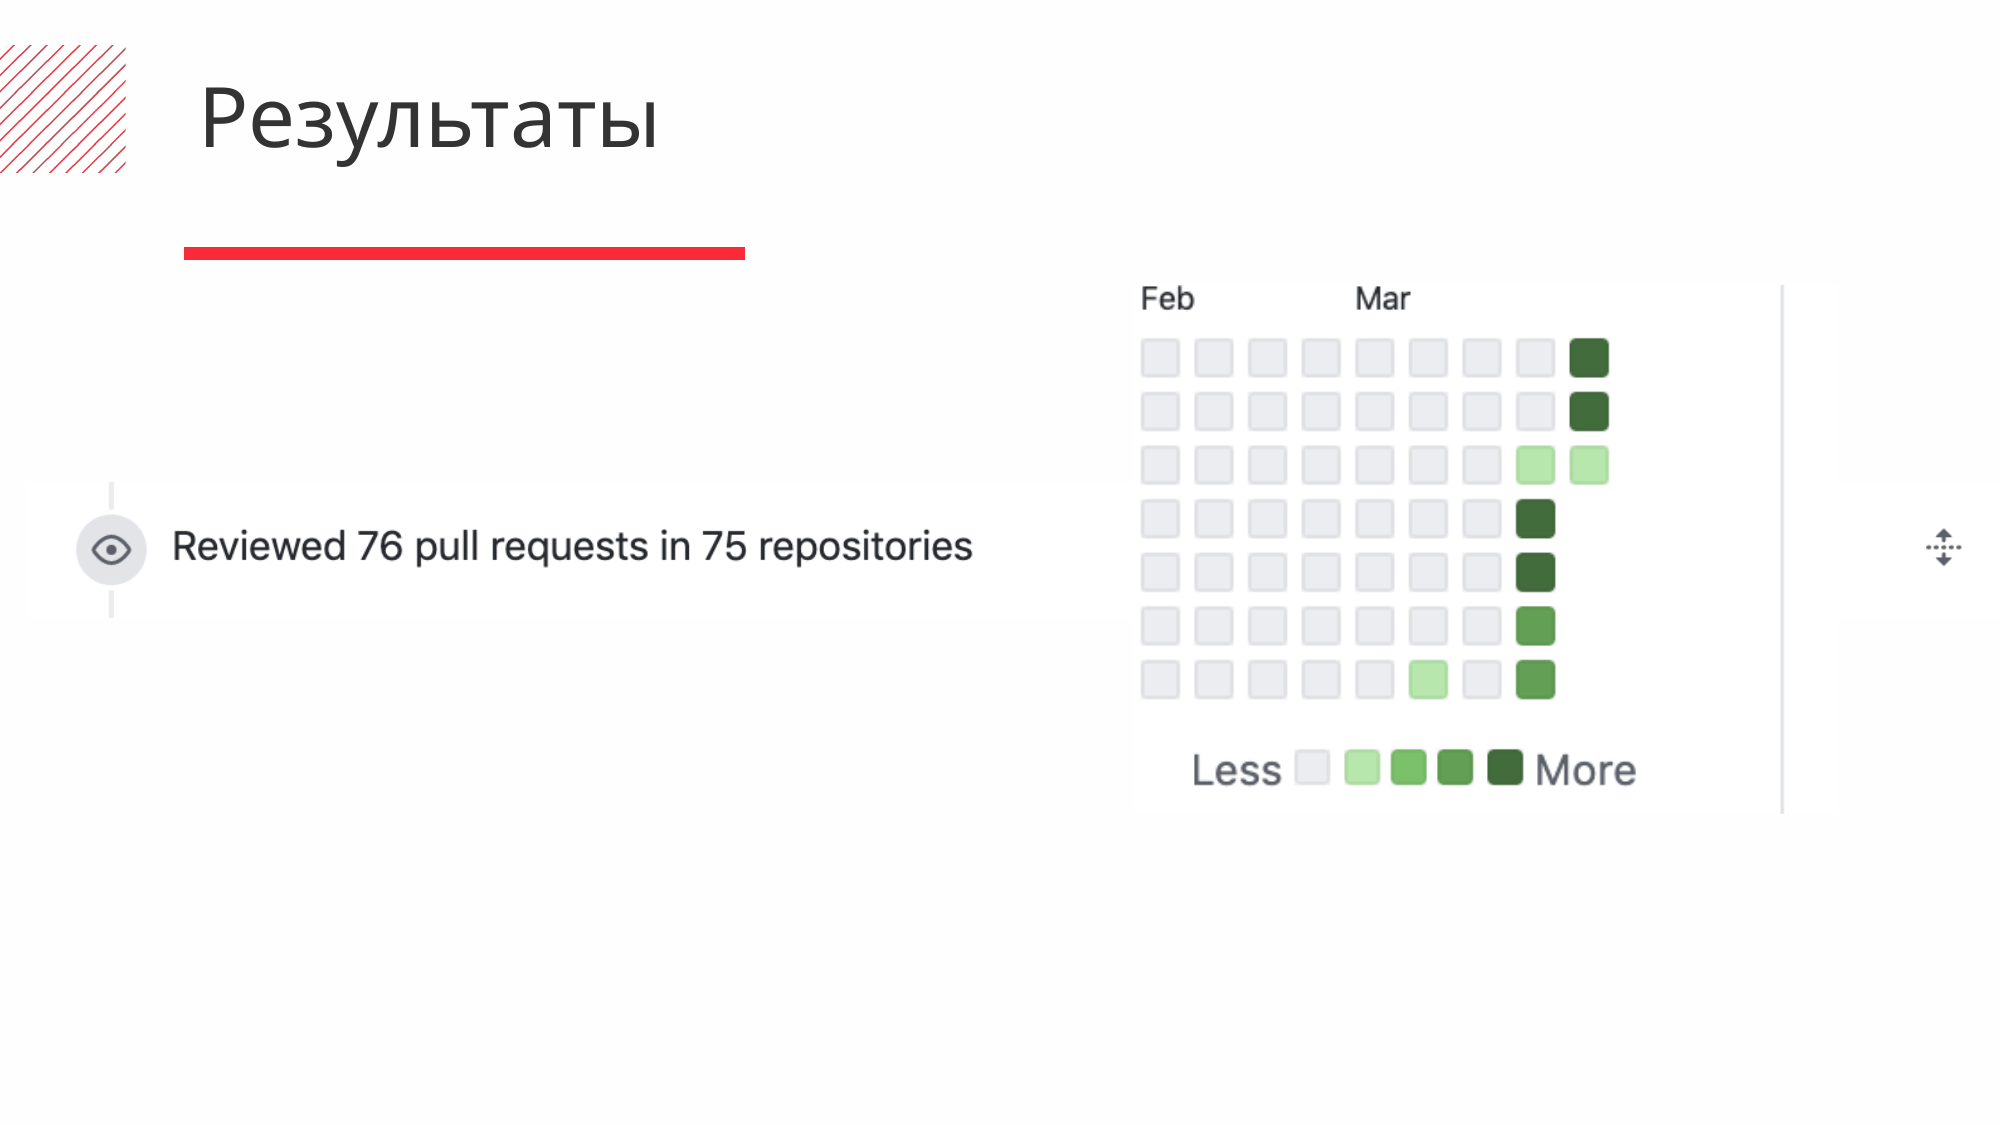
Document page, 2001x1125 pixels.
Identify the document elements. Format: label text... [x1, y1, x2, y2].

picture [0, 45, 126, 173]
picture [25, 285, 2000, 815]
list Результаты [183, 58, 1780, 194]
